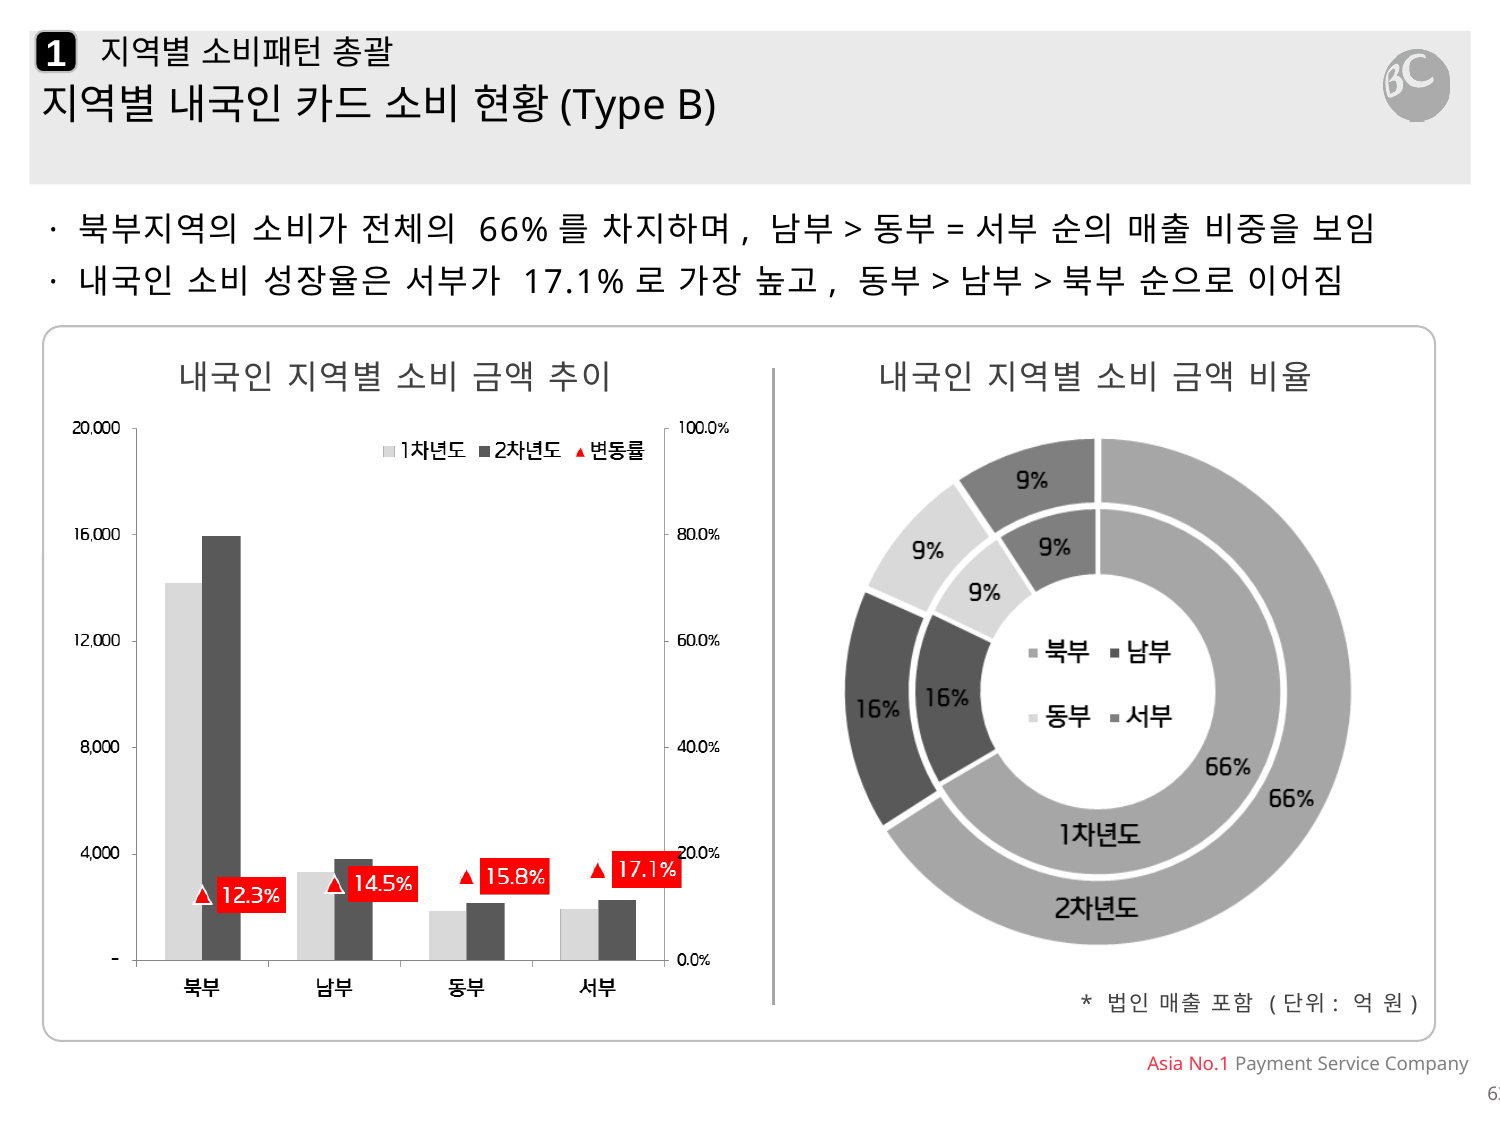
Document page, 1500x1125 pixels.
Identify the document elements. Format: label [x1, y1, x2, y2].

picture [1383, 49, 1450, 122]
picture [64, 412, 732, 1006]
text_box [42, 325, 1436, 1042]
title [37, 30, 1372, 76]
picture [825, 422, 1366, 965]
text_box [33, 28, 79, 75]
text_box [36, 184, 1471, 303]
list [41, 83, 1376, 131]
